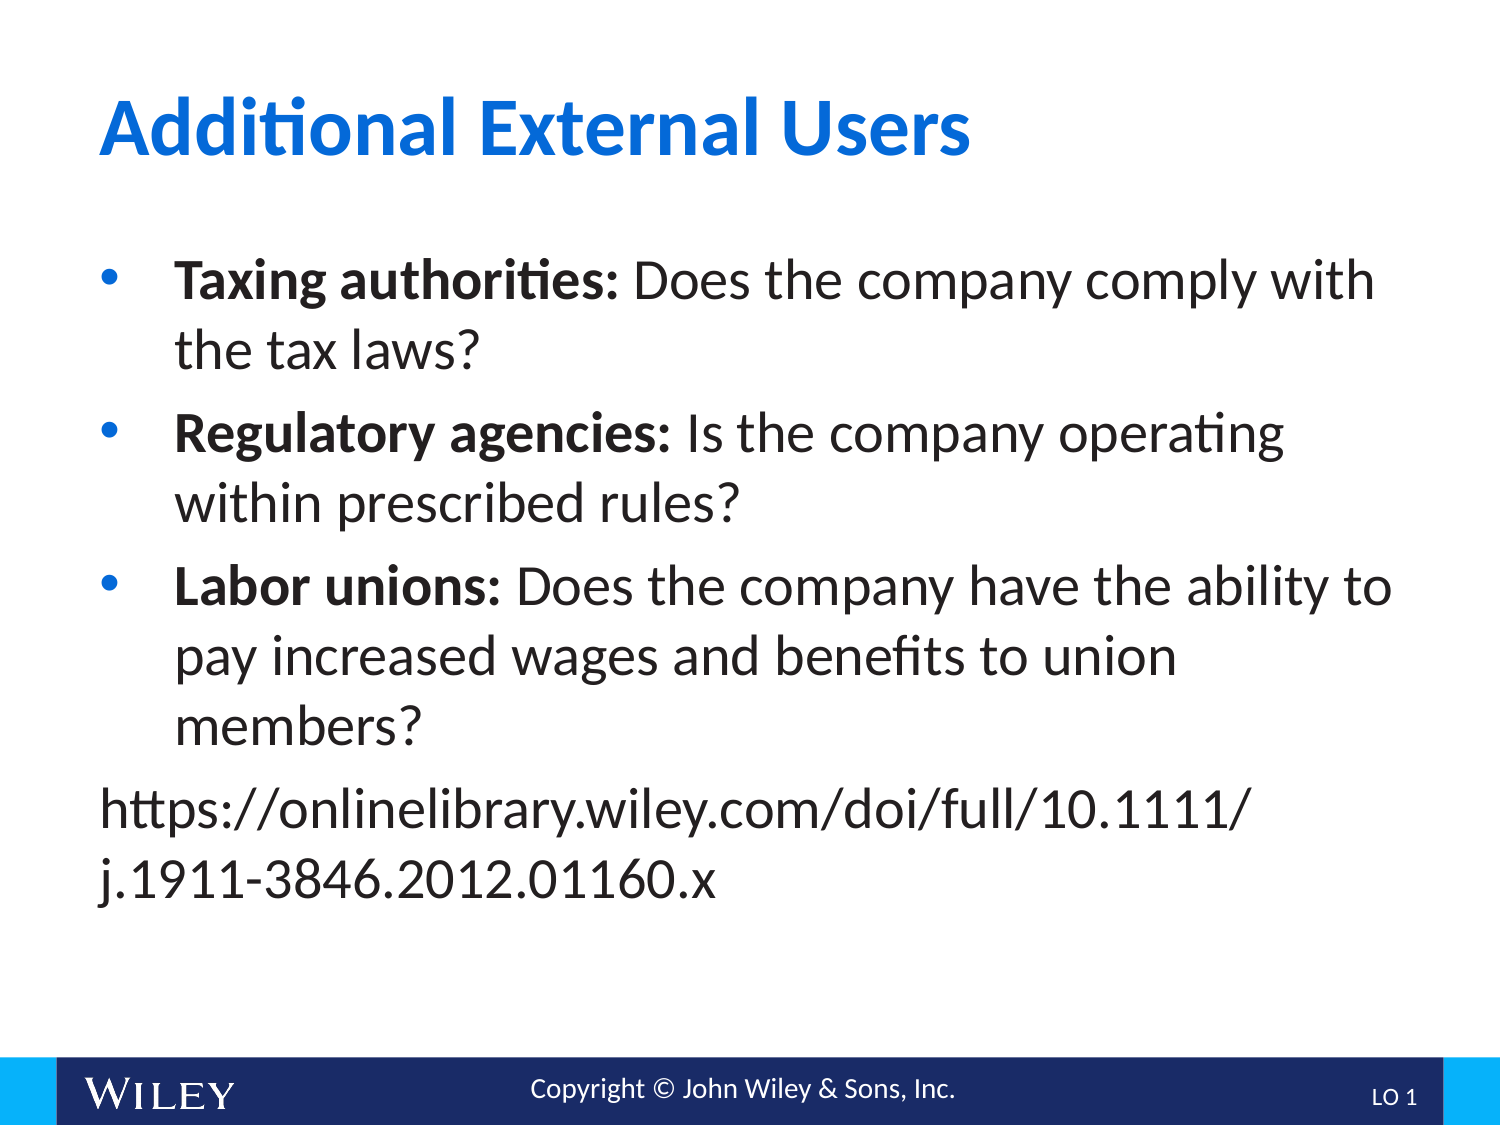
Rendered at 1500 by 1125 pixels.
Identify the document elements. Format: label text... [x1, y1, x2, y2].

list L O 1 [1309, 1067, 1433, 1125]
title Additional External Users [84, 75, 1416, 215]
list Taxing authorities: Does the company comply with the tax laws? Regulatory agencies: Is the company operating within prescribed rules? Labor unions: Does the company have the ability to pay increased wages and benefits to union members? https://onlinelibrary.wiley.com/doi/full/10.1111/j.1911-3846.2012.01160.x [84, 233, 1416, 1048]
